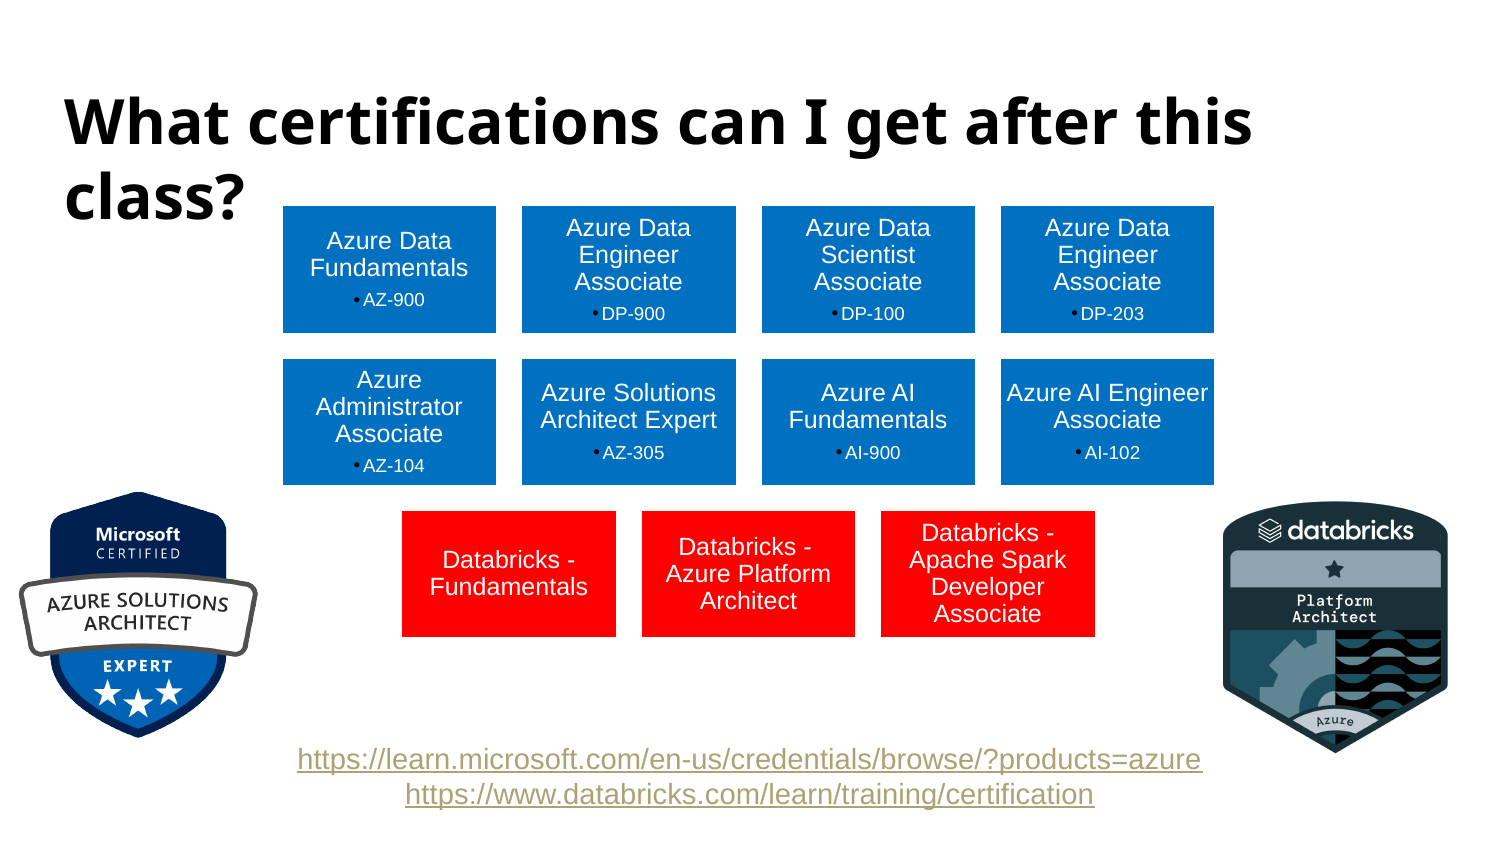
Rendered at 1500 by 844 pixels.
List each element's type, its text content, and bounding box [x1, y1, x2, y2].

title What certifications can I get after this class? [49, 67, 1448, 173]
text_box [179, 203, 1318, 640]
picture [12, 489, 264, 741]
picture [1222, 489, 1448, 790]
text_box https://learn.microsoft.com/en-us/credentials/browse/?products=azure https://www.databricks.com/learn/training/certification [230, 733, 1270, 818]
